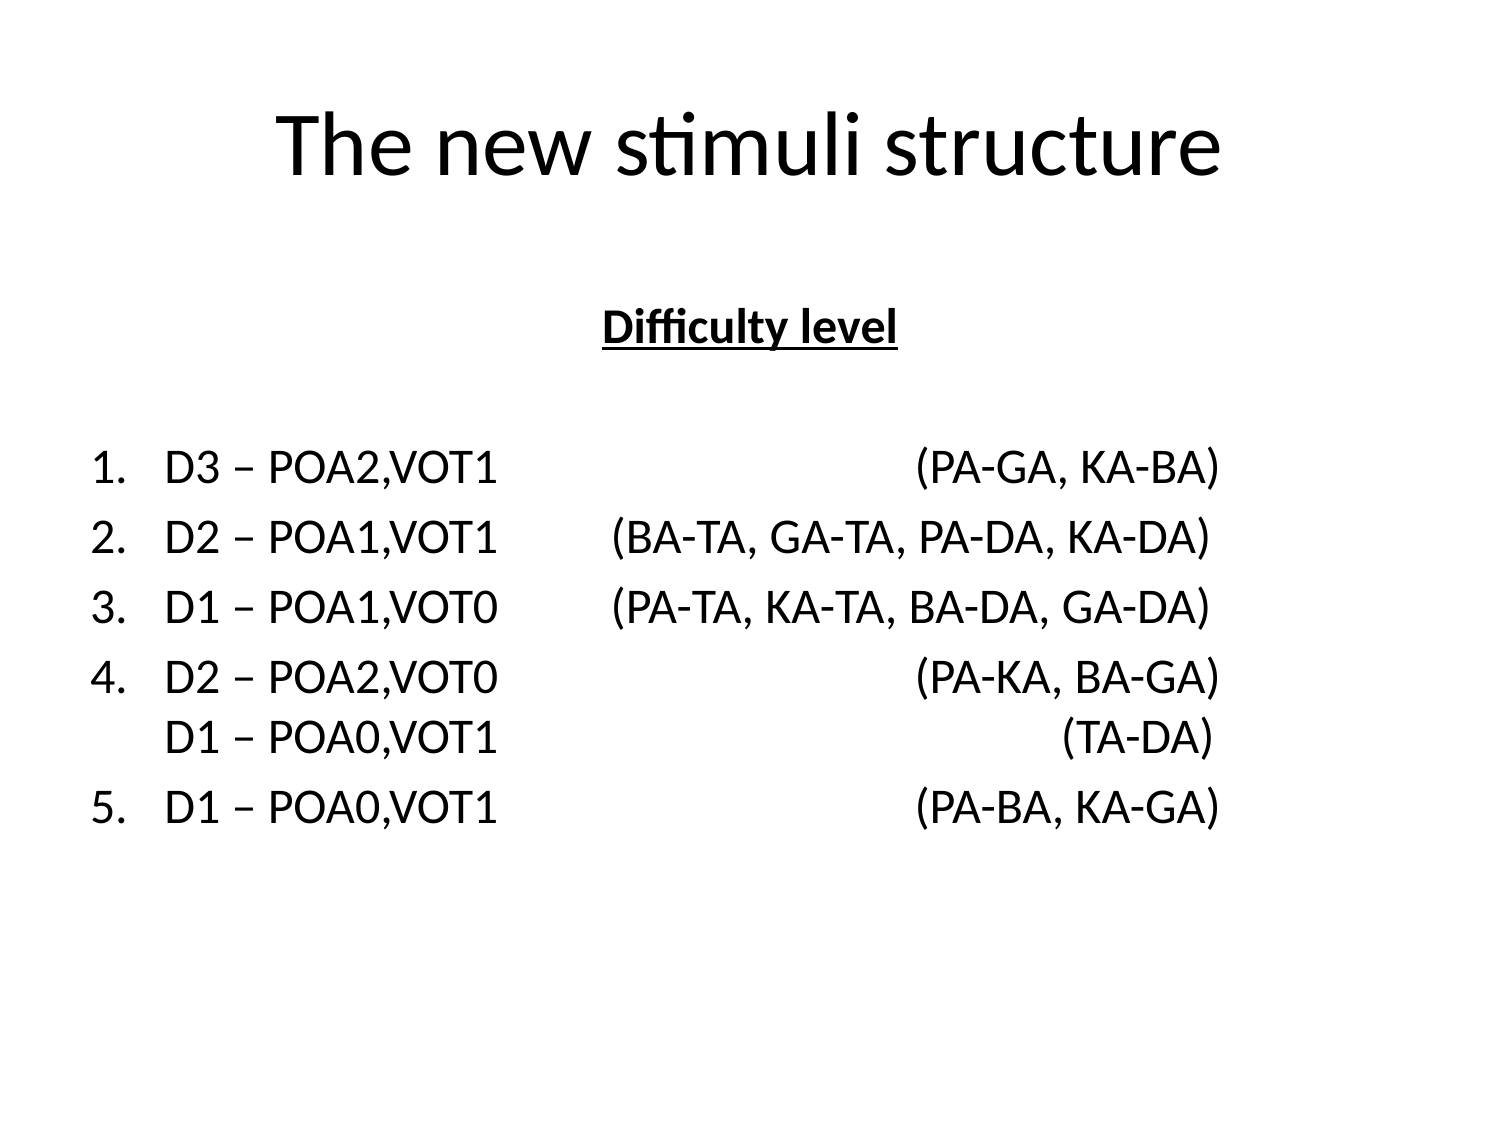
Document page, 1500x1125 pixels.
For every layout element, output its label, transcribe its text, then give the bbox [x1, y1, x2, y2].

title The new stimuli structure [75, 45, 1425, 233]
list Difficulty level D3 – POA2,VOT1 (PA-GA, KA-BA) D2 – POA1,VOT1 (BA-TA, GA-TA, PA-DA, KA-DA) D1 – POA1,VOT0 (PA-TA, KA-TA, BA-DA, GA-DA) D2 – POA2,VOT0 (PA-KA, BA-GA) D1 – POA0,VOT1 (TA-DA) D1 – POA0,VOT1 (PA-BA, KA-GA) [75, 286, 1425, 855]
